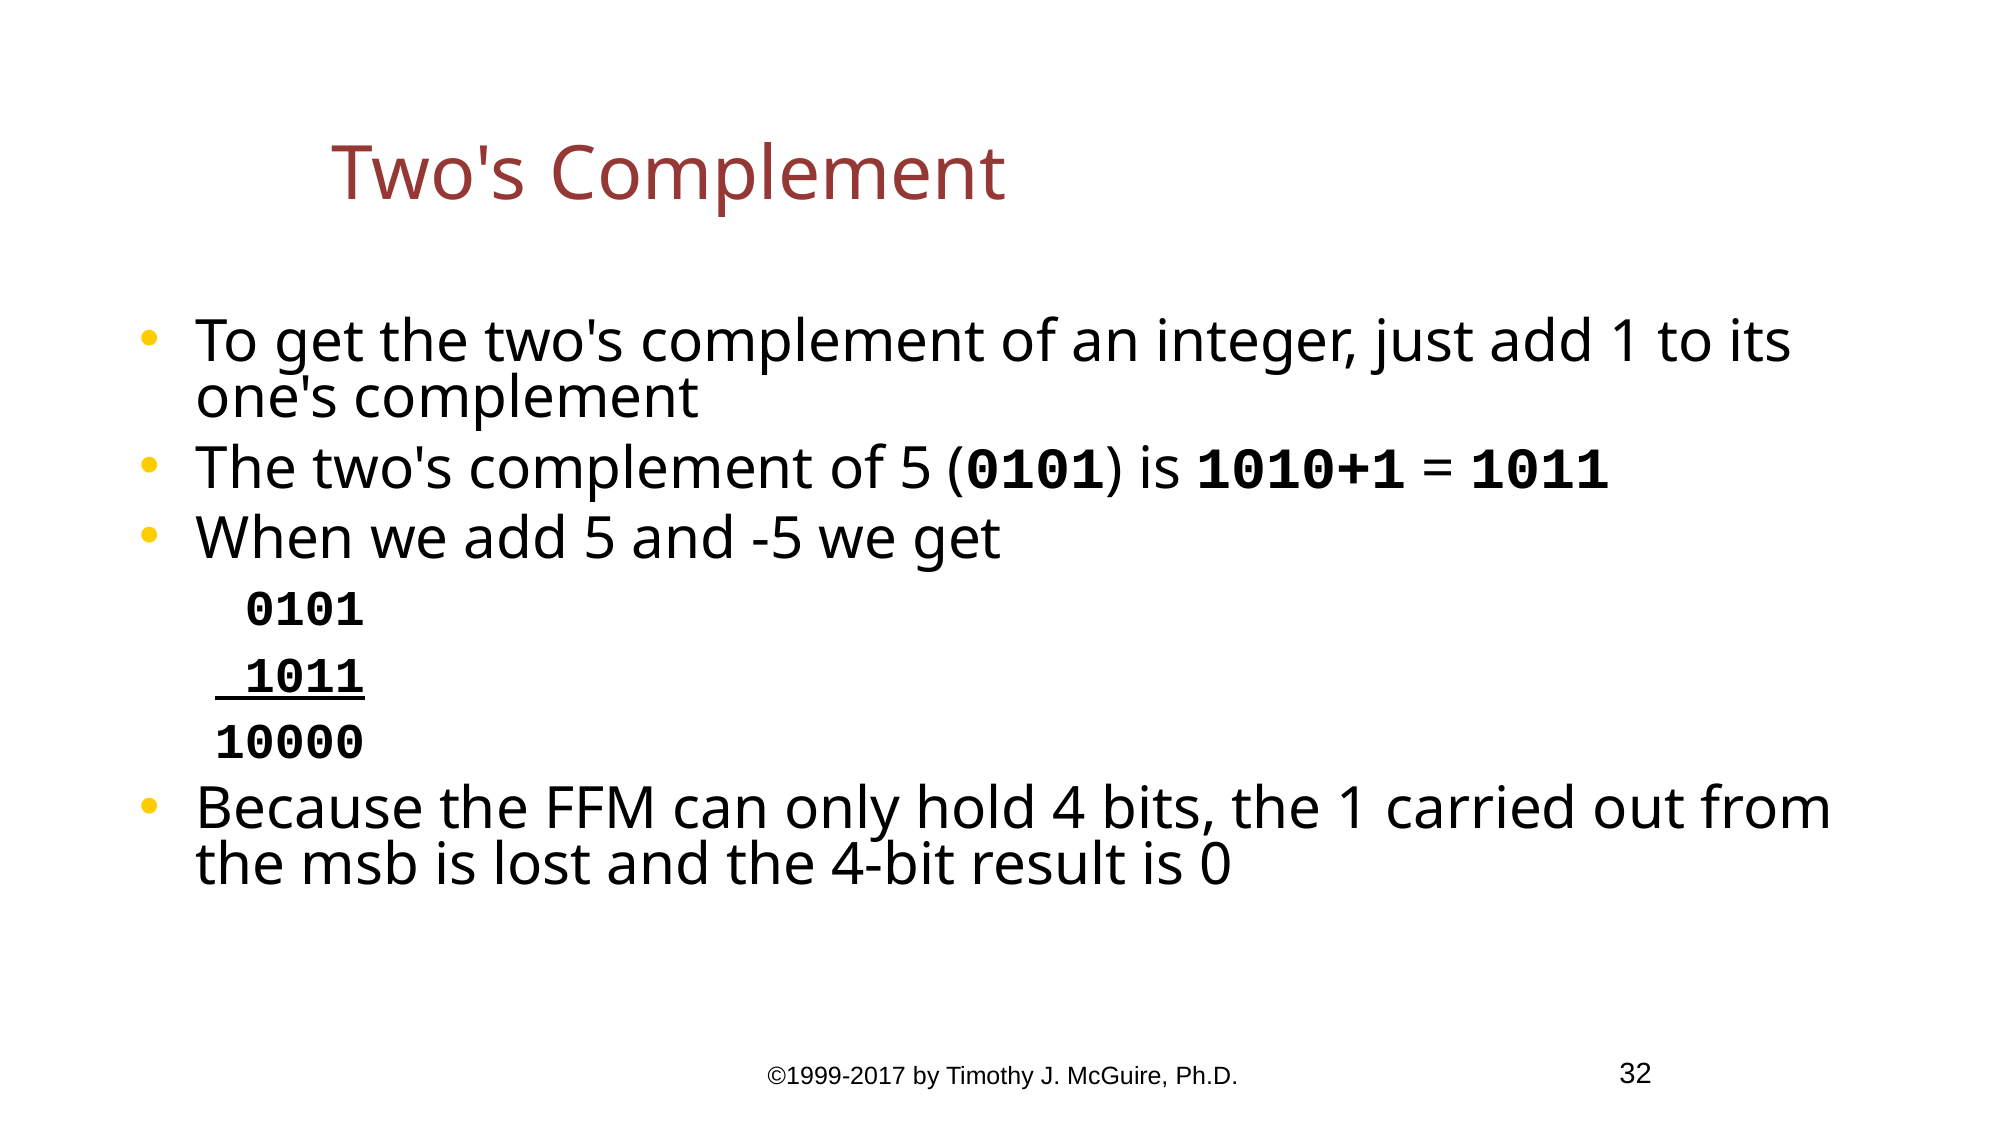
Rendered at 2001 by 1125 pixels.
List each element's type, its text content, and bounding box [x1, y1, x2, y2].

text_box 32 [1354, 1071, 1667, 1097]
text_box To get the two's complement of an integer, just add 1 to its one's complement The two's complement of 5 (0101) is 1010+1 = 1011 When we add 5 and -5 we get 0101 1011 10000 Because the FFM can only hold 4 bits, the 1 carried out from the msb is lost and the 4-bit result is 0 [125, 309, 1875, 1071]
text_box Two's Complement [316, 37, 1592, 225]
text_box ©1999-2017 by Timothy J. McGuire, Ph.D. [662, 1071, 1338, 1097]
